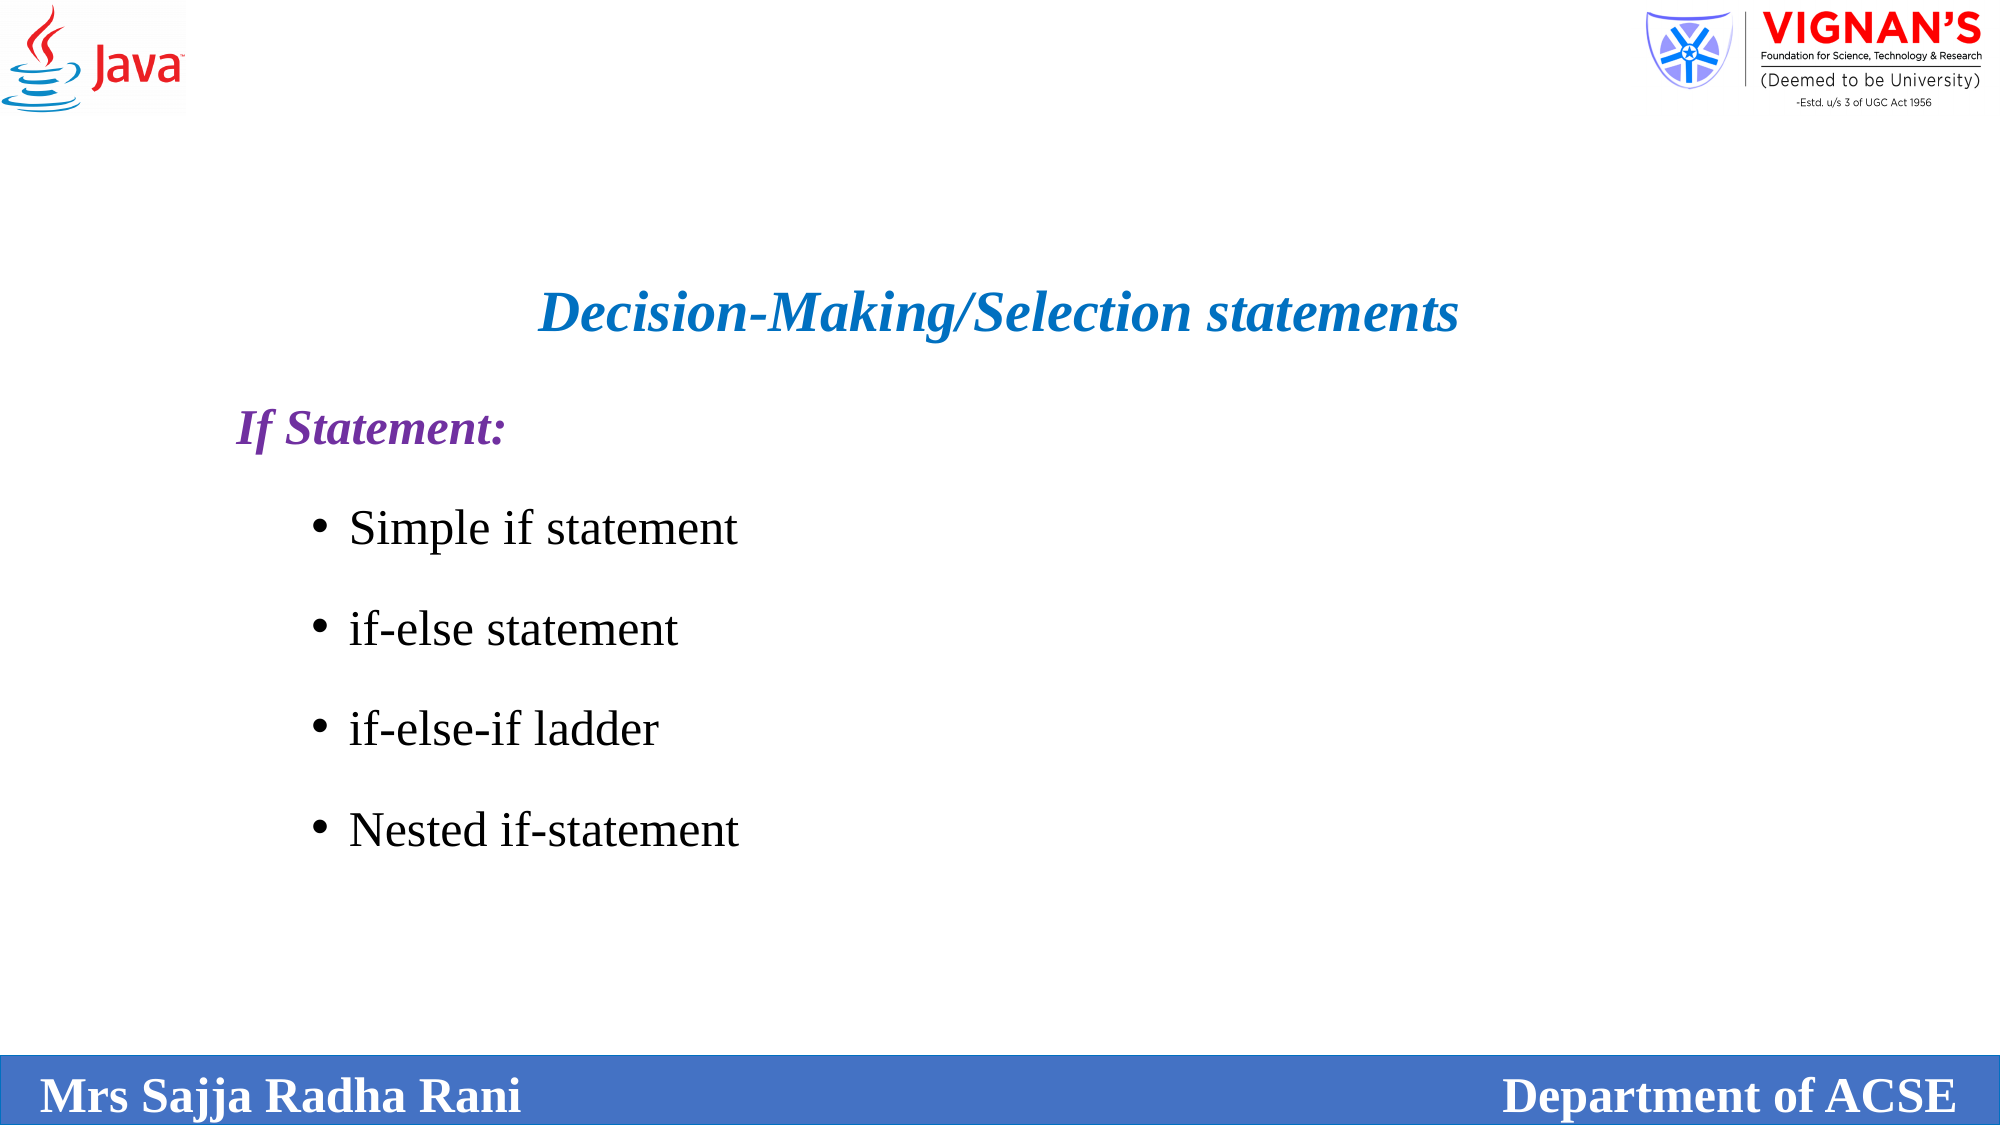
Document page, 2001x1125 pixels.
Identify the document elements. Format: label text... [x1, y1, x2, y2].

list Decision-Making/Selection statements If Statement: Simple if statement if-else statement if-else-if ladder Nested if-statement [221, 231, 1779, 860]
picture [1631, 0, 2000, 116]
picture [0, 0, 186, 116]
